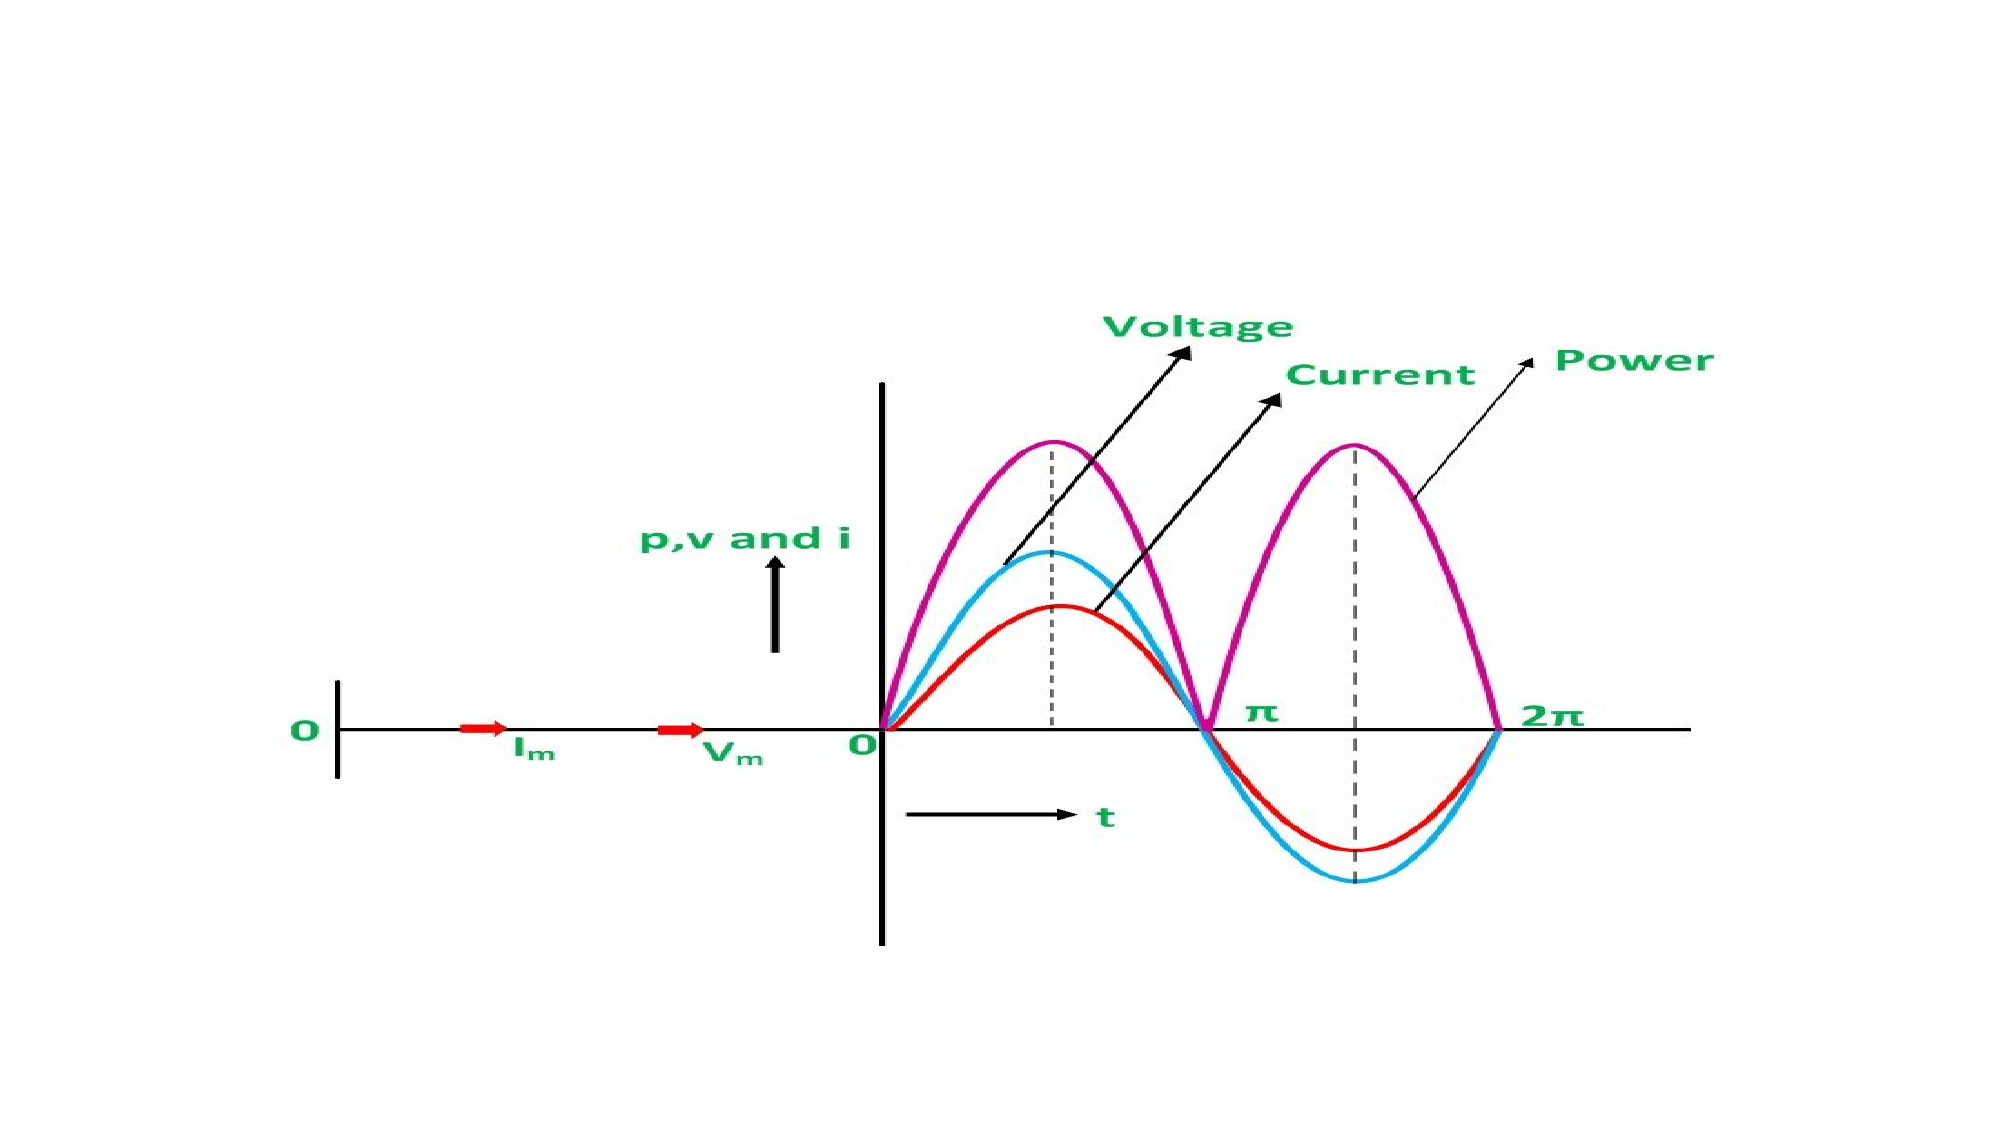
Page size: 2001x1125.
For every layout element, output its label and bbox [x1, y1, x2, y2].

list [212, 299, 1820, 946]
